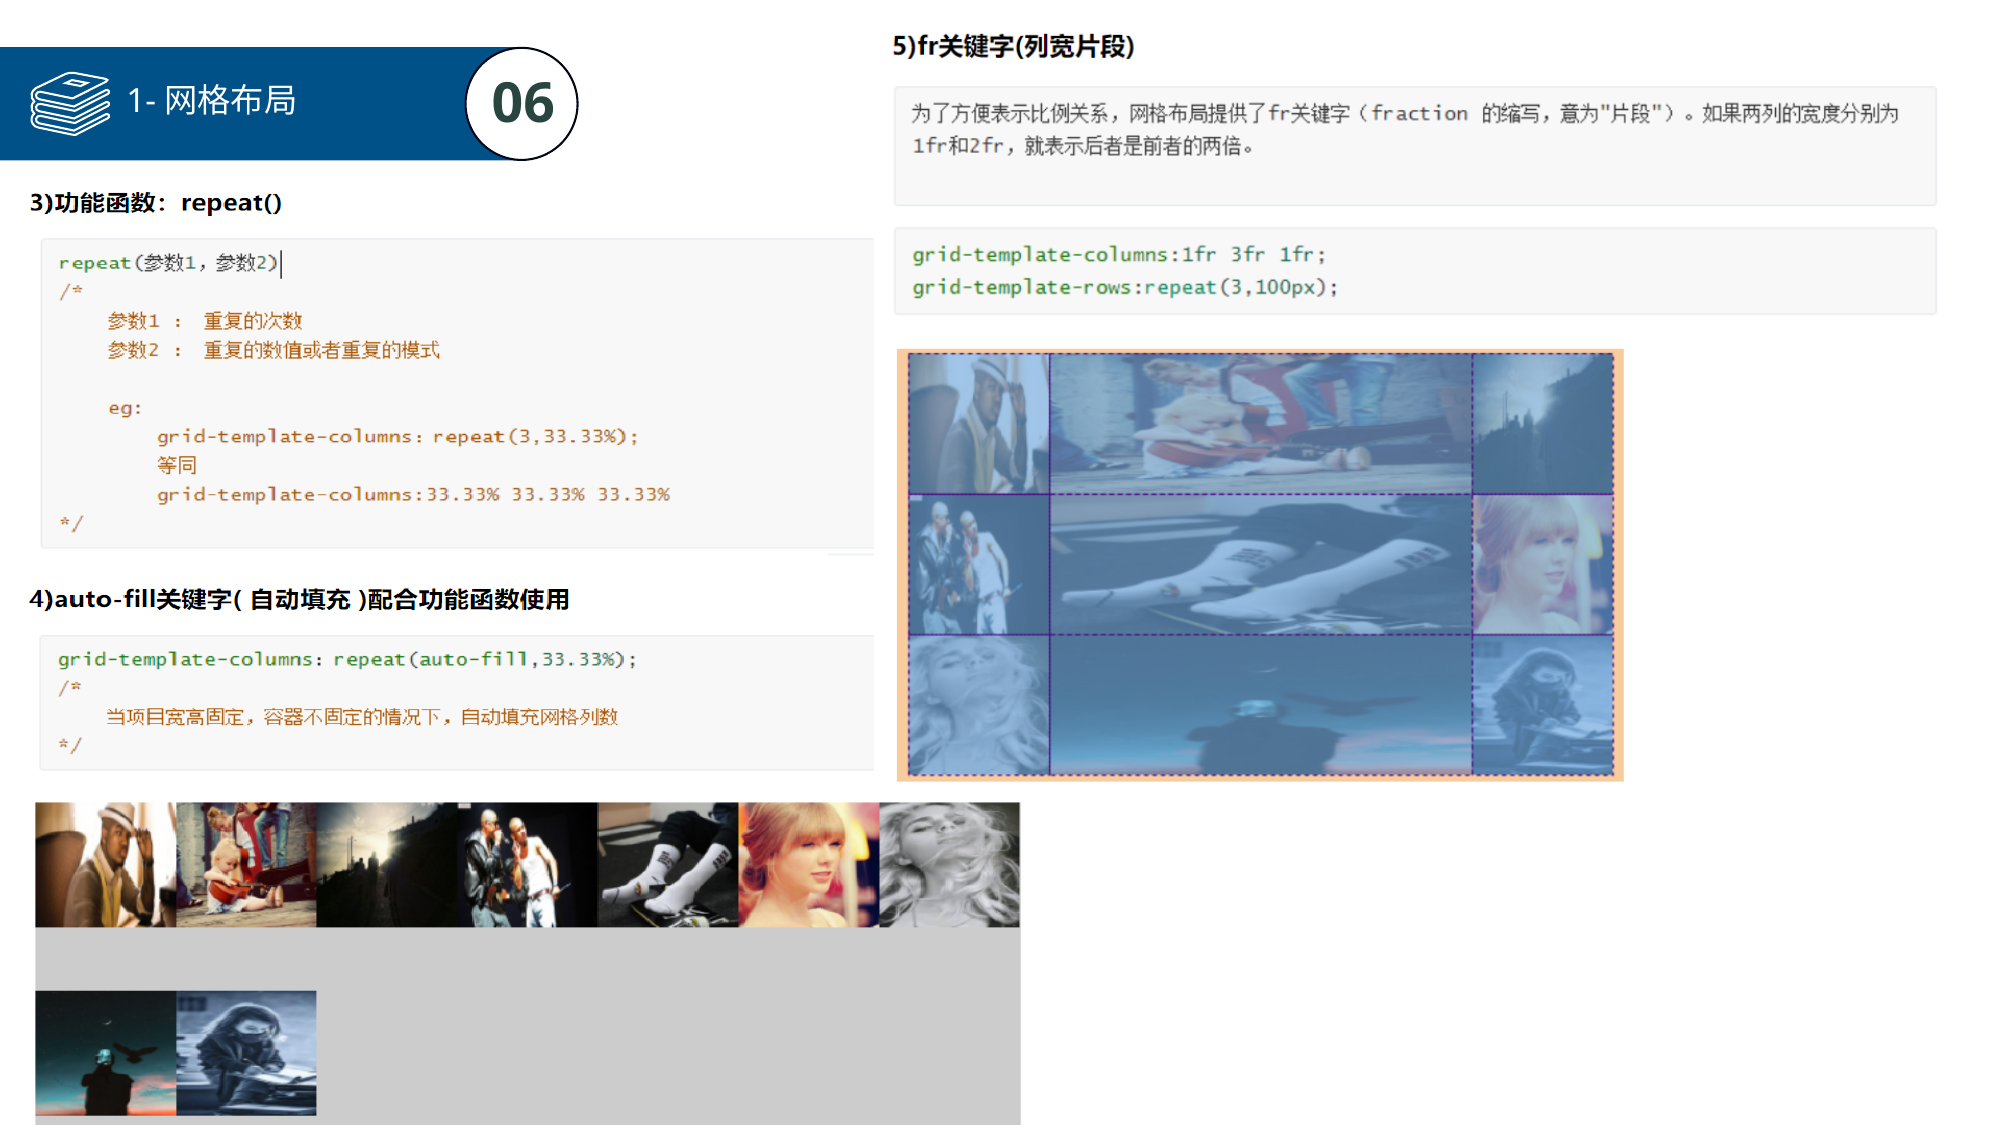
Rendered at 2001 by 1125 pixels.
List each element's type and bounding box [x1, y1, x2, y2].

text_box [0, 47, 579, 161]
picture [0, 13, 1968, 1125]
